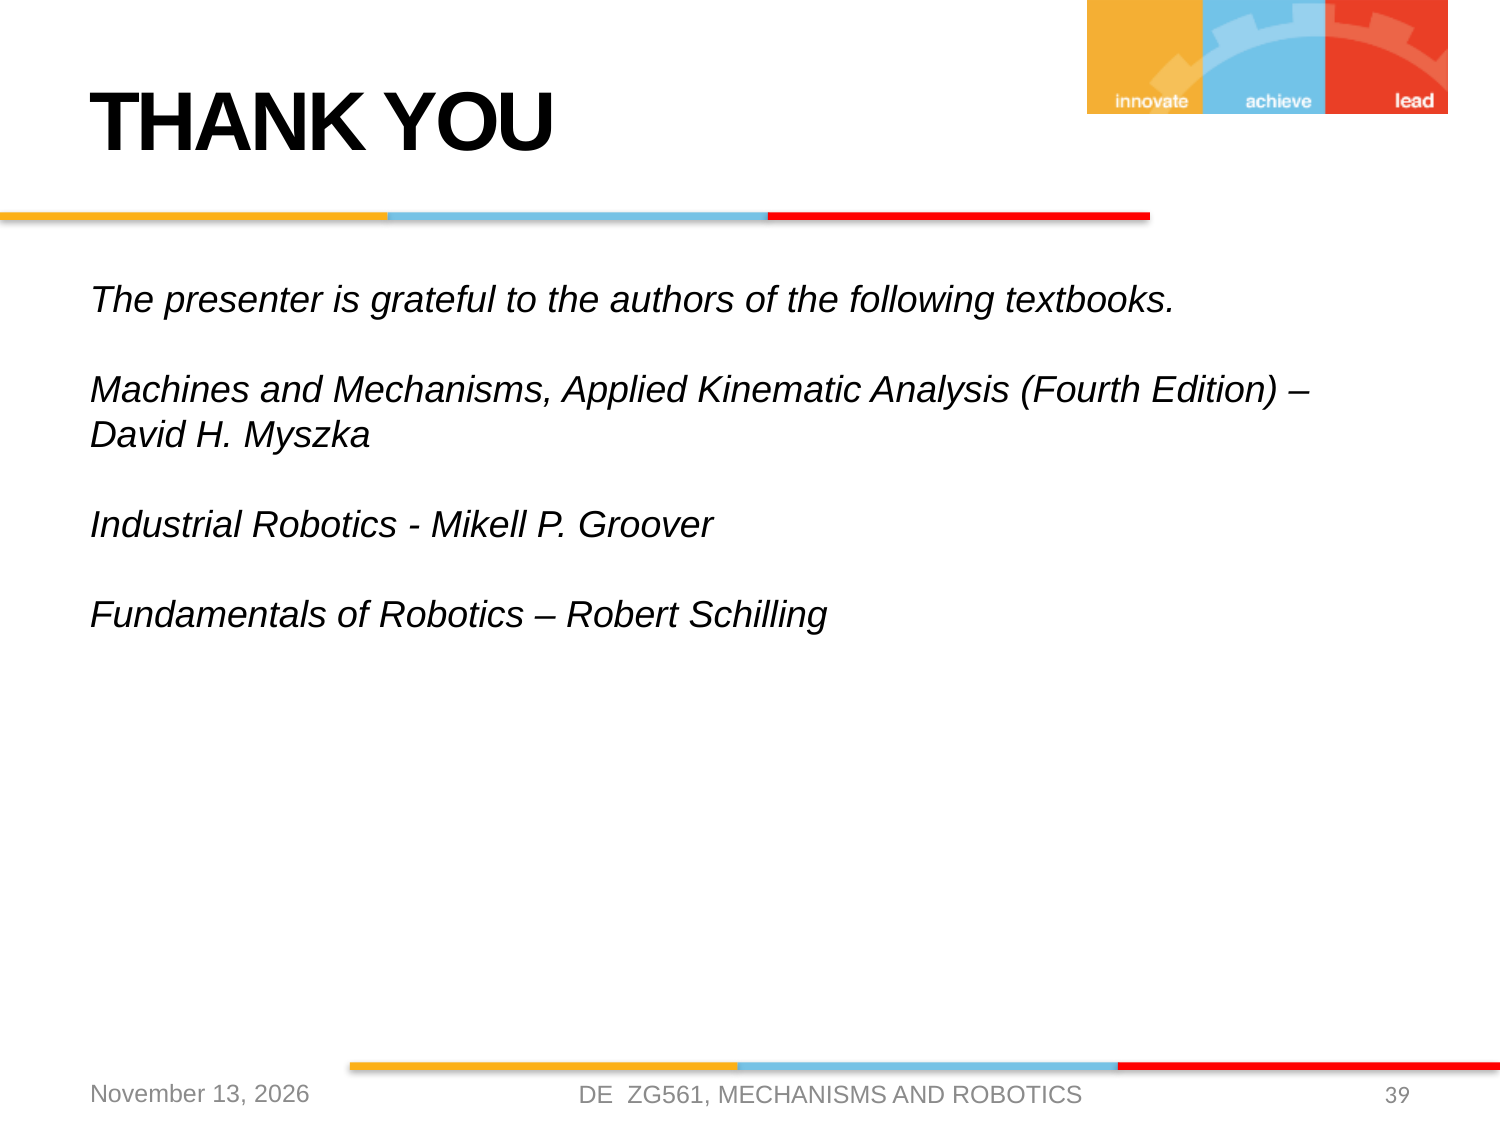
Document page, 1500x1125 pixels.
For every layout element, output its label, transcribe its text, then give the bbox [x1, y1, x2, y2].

text_box The presenter is grateful to the authors of the following textbooks. Machines and Mechanisms, Applied Kinematic Analysis (Fourth Edition) – David H. Myszka Industrial Robotics - Mikell P. Groover Fundamentals of Robotics – Robert Schilling [74, 267, 1400, 777]
picture [1087, 0, 1448, 114]
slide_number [75, 1062, 425, 1123]
slide_number 39 [1250, 1062, 1425, 1125]
title THANK YOU [74, 42, 843, 192]
footer DE ZG561, MECHANISMS AND ROBOTICS [474, 1062, 1188, 1125]
